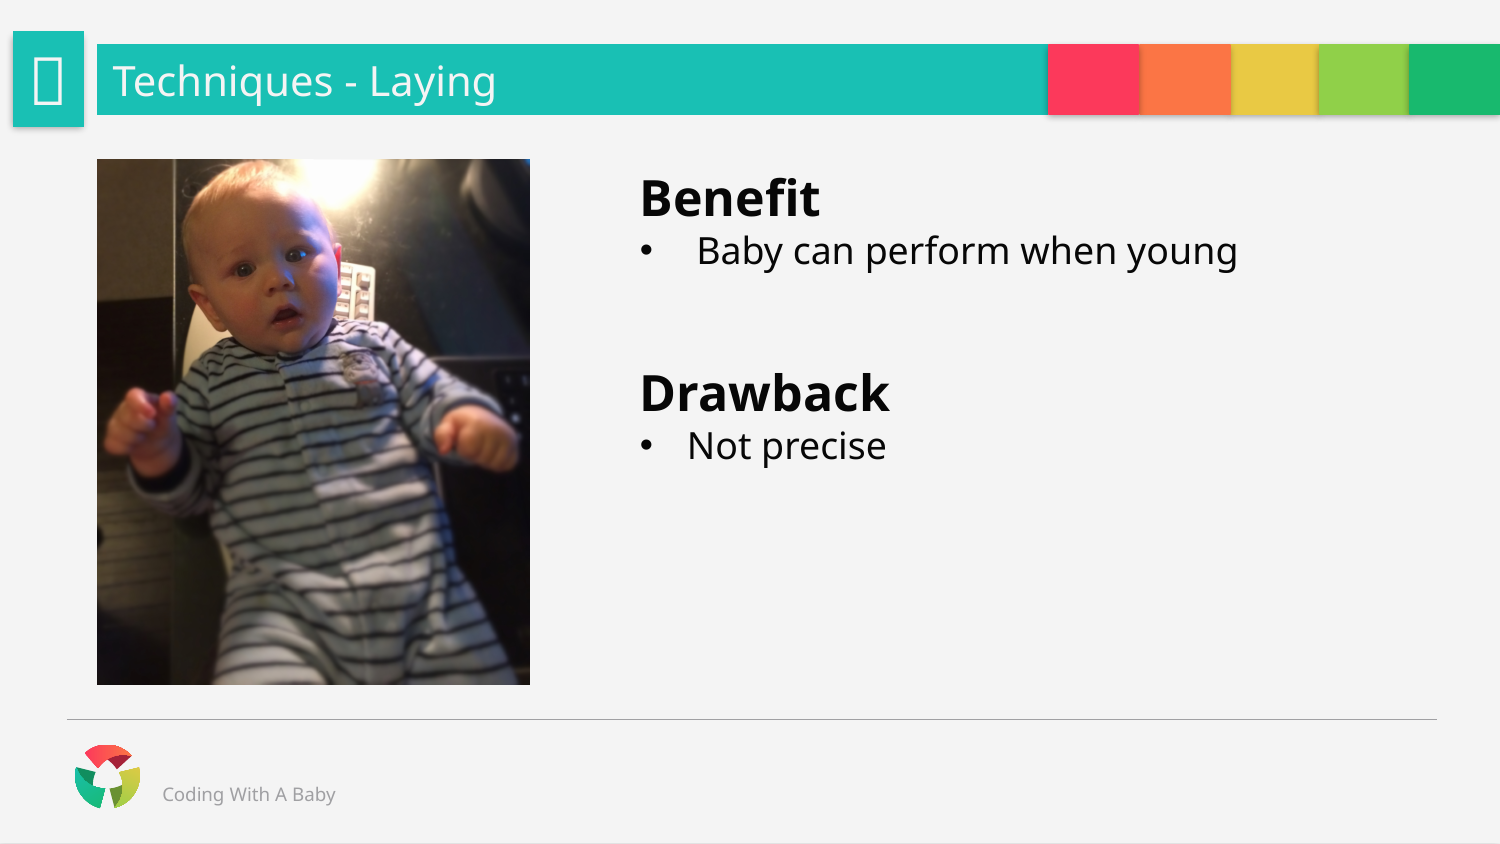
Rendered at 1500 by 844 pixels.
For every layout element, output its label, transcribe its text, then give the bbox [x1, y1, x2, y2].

picture [97, 159, 530, 685]
text_box Benefit Baby can perform when young Drawback Not precise [624, 159, 1455, 685]
text_box [1048, 44, 1139, 115]
text_box [1409, 44, 1500, 115]
text_box [1231, 44, 1318, 115]
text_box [0, 31, 98, 128]
text_box [1140, 44, 1231, 115]
title Techniques - Laying [102, 44, 1047, 115]
text_box [1319, 44, 1408, 115]
